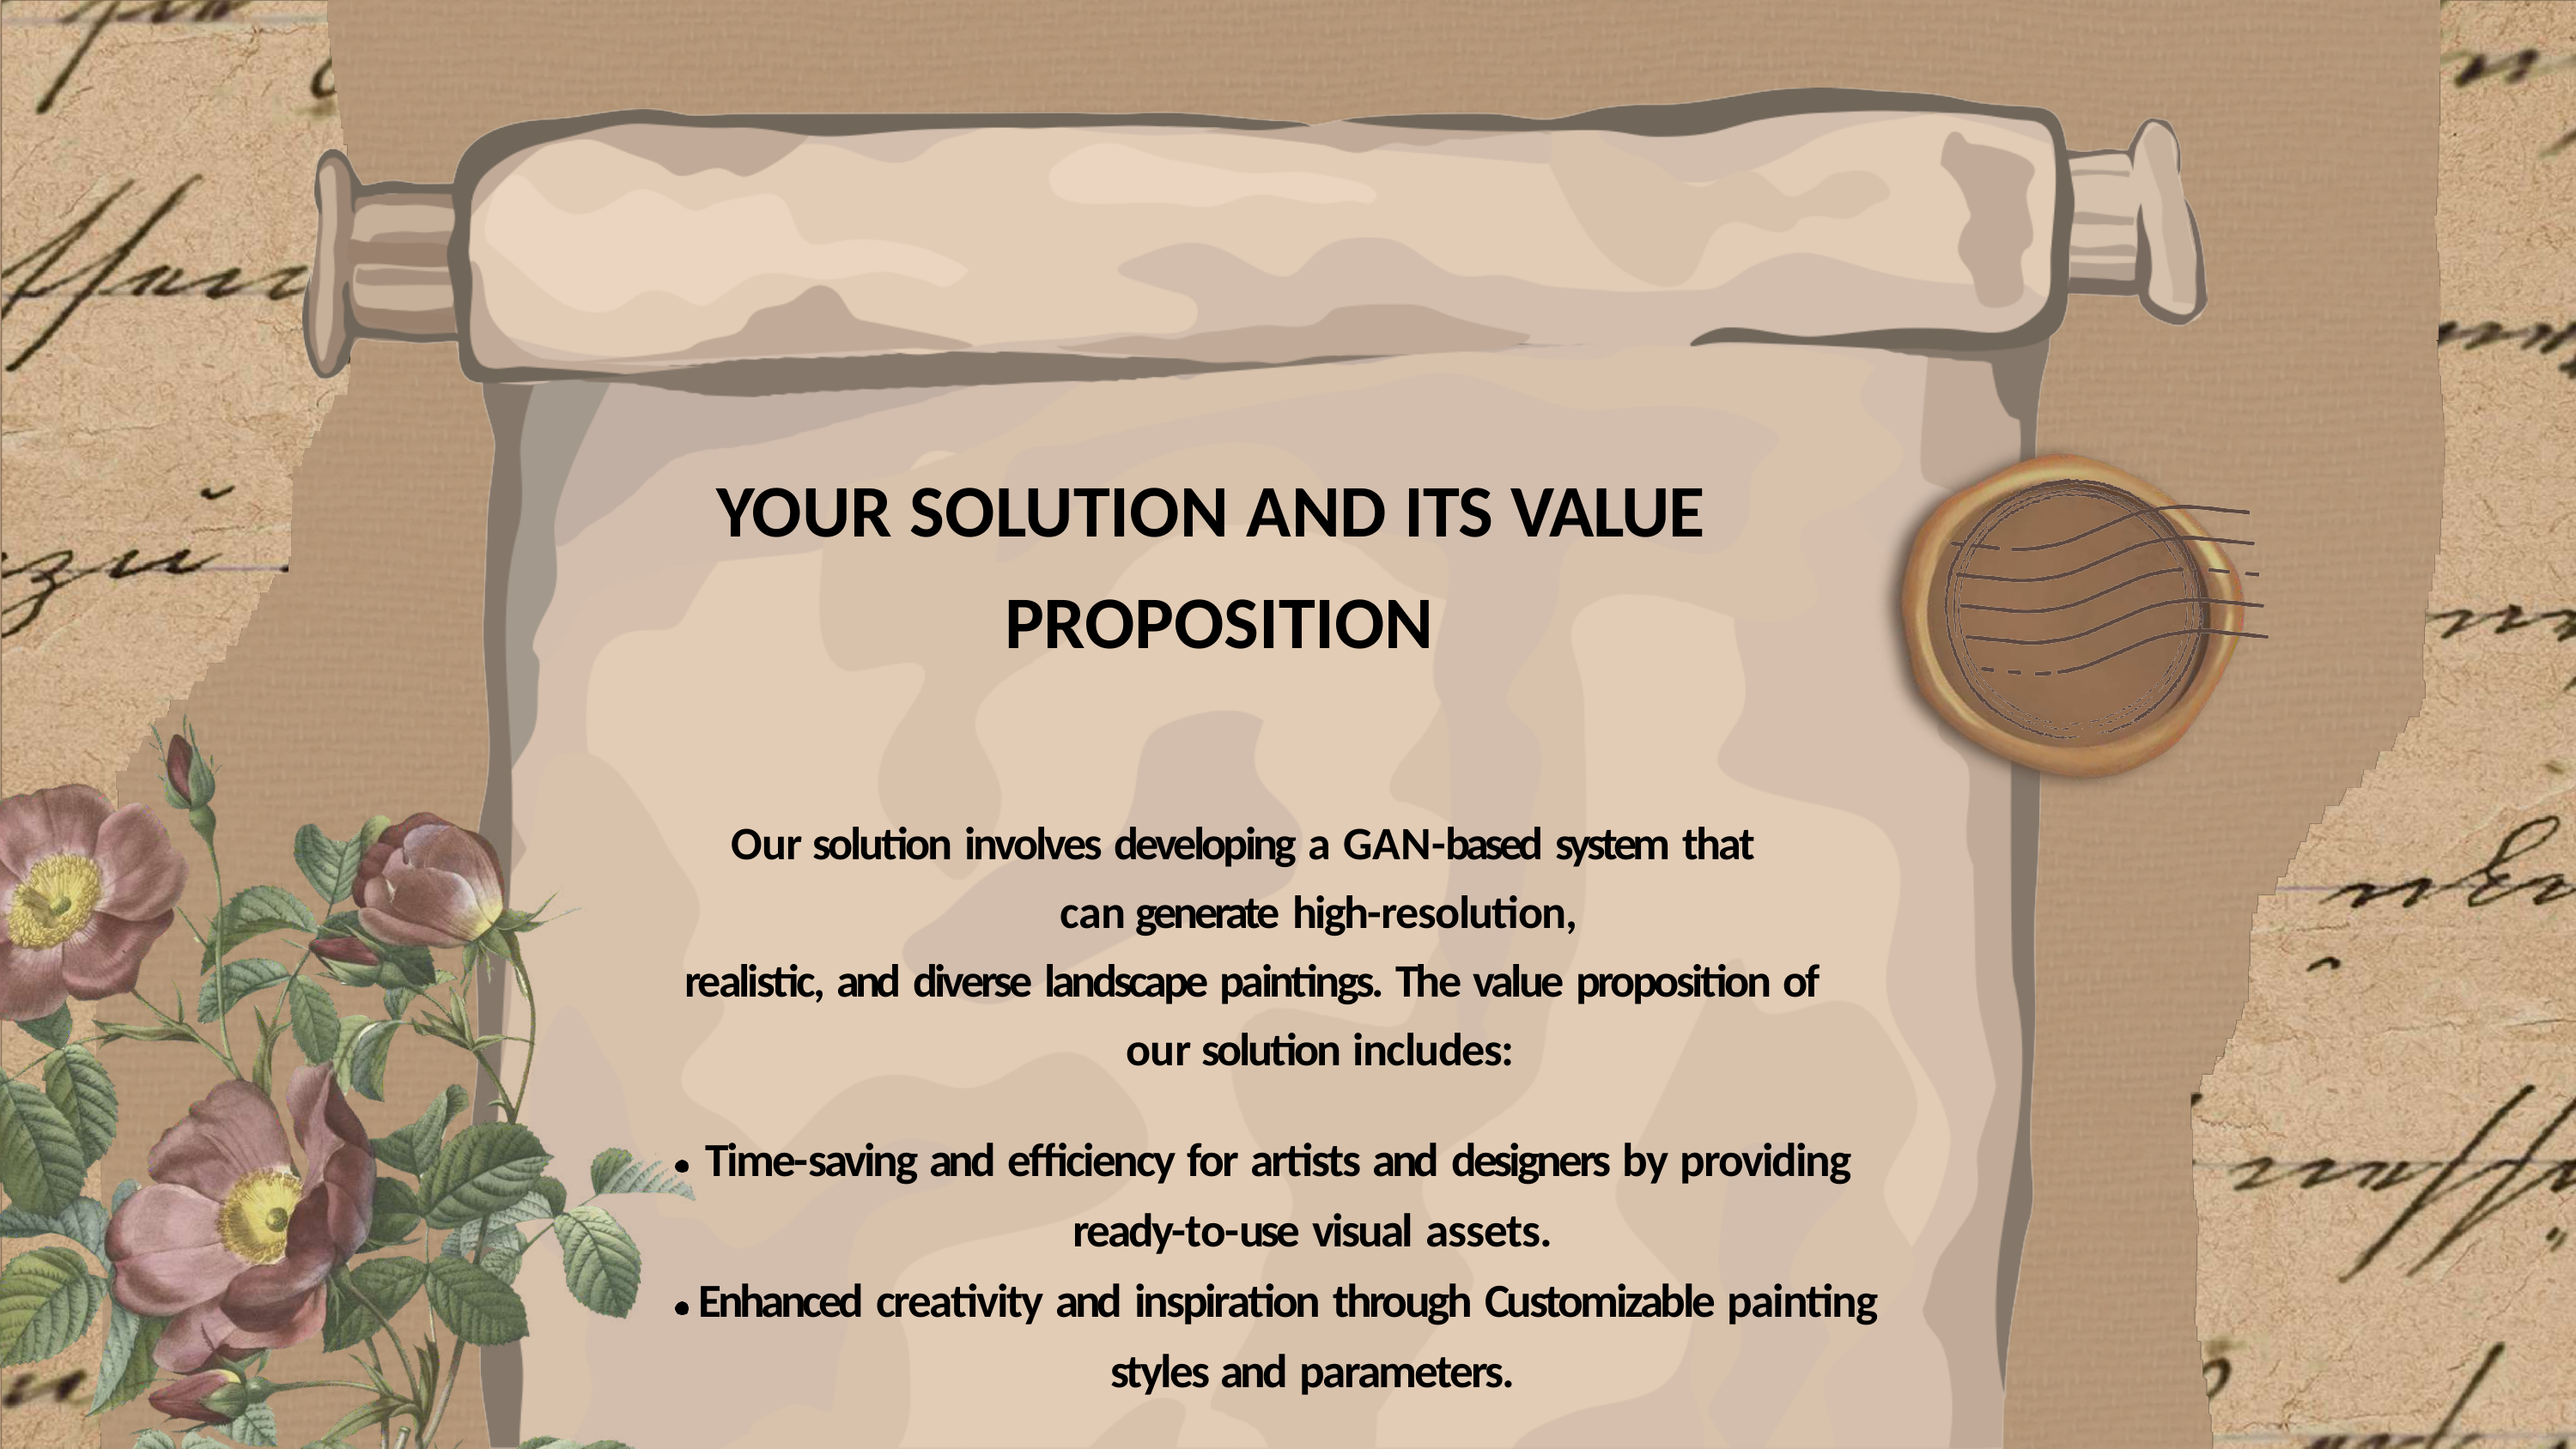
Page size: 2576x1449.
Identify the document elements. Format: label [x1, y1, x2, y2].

text_box [675, 1159, 689, 1315]
text_box [0, 0, 2576, 1449]
